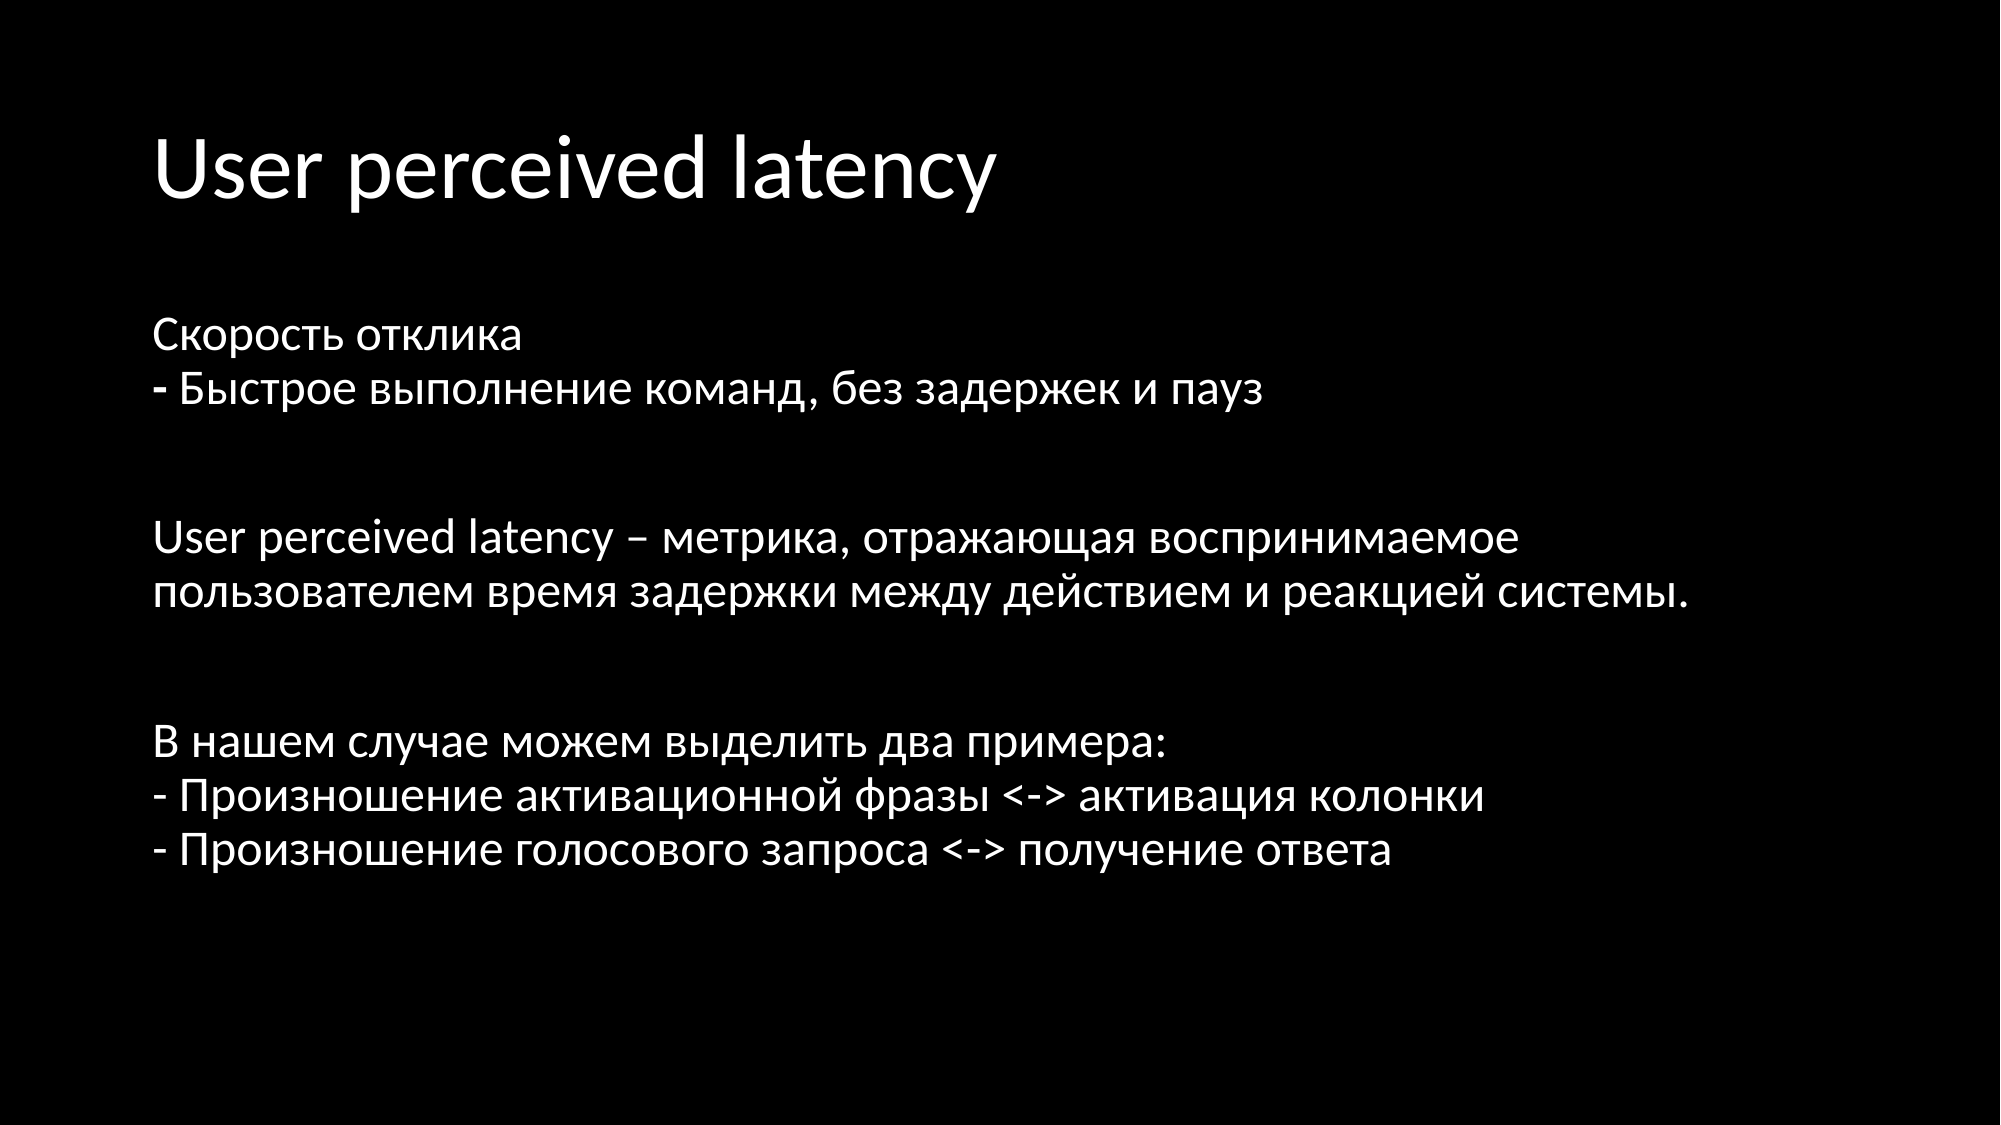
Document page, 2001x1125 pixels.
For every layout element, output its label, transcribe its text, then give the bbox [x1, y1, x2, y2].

list Скорость отклика - Быстрое выполнение команд, без задержек и пауз User perceived latency – метрика, отражающая воспринимаемое пользователем время задержки между действием и реакцией системы. В нашем случае можем выделить два примера: - Произношение активационной фразы <-> активация колонки - Произношение голосового запроса <-> получение ответа [137, 299, 1863, 1014]
text_box User perceived latency [137, 59, 1863, 278]
